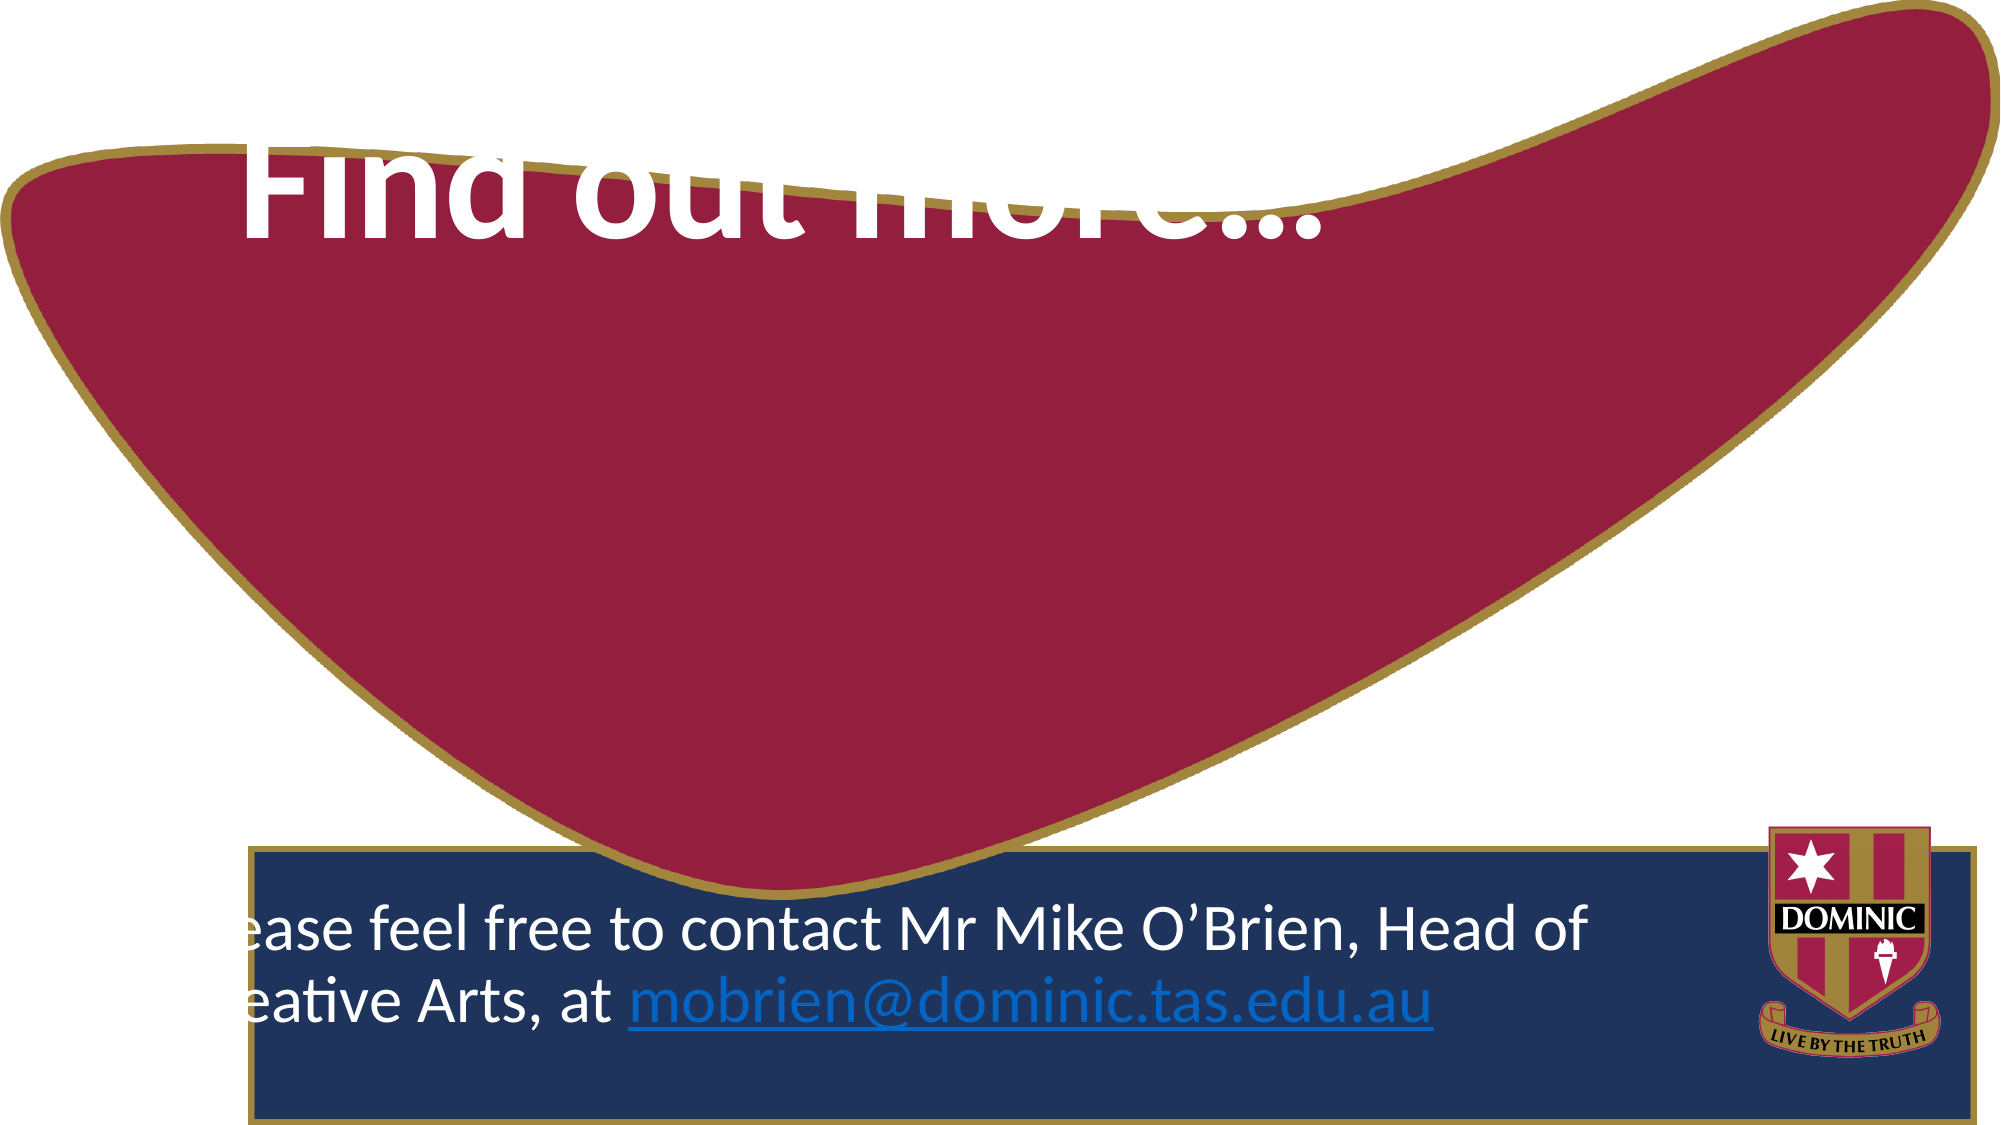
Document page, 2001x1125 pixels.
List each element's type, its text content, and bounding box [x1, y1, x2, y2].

title Find out more… [35, 87, 1536, 480]
picture [0, 0, 2001, 1125]
subtitle Please feel free to contact Mr Mike O’Brien, Head of Creative Arts, at mobrien@dominic.tas.edu.au [165, 838, 1666, 1092]
